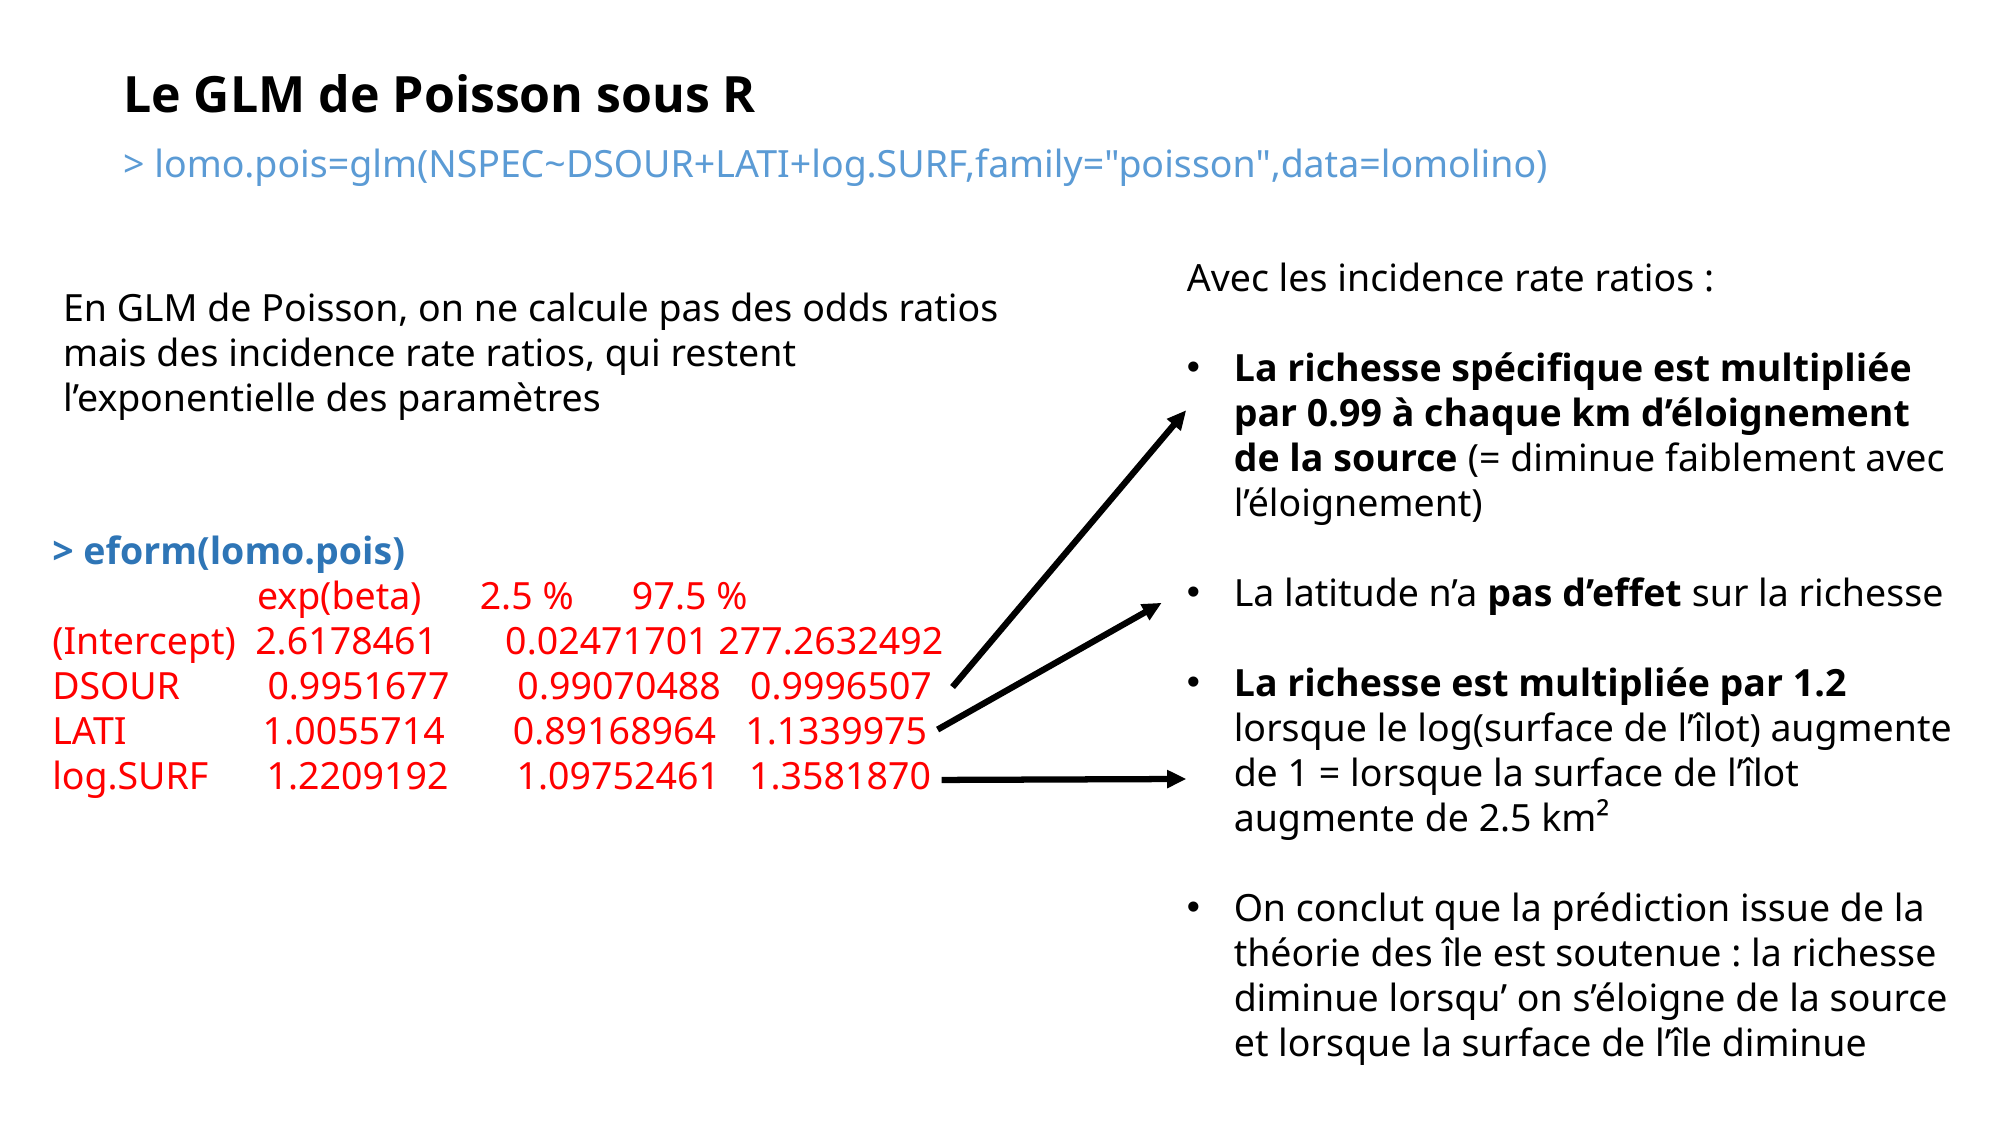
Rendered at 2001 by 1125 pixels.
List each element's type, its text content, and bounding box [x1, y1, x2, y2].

text_box Avec les incidence rate ratios : La richesse spécifique est multipliée par 0.99 à chaque km d’éloignement de la source (= diminue faiblement avec l’éloignement) La latitude n’a pas d’effet sur la richesse La richesse est multipliée par 1.2 lorsque le log(surface de l’îlot) augmente de 1 = lorsque la surface de l’îlot augmente de 2.5 km² On conclut que la prédiction issue de la théorie des île est soutenue : la richesse diminue lorsqu’ on s’éloigne de la source et lorsque la surface de l’île diminue [1172, 246, 1975, 1072]
text_box En GLM de Poisson, on ne calcule pas des odds ratios mais des incidence rate ratios, qui restent l’exponentielle des paramètres [48, 276, 1049, 427]
text_box > eform(lomo.pois) exp(beta) 2.5 % 97.5 % (Intercept) 2.6178461 0.02471701 277.2632492 DSOUR 0.9951677 0.99070488 0.9996507 LATI 1.0055714 0.89168964 1.1339975 log.SURF 1.2209192 1.09752461 1.3581870 [37, 519, 1038, 805]
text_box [937, 603, 1162, 730]
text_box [952, 410, 1186, 688]
text_box Le GLM de Poisson sous R [108, 55, 1945, 130]
text_box > lomo.pois=glm(NSPEC~DSOUR+LATI+log.SURF,family="poisson",data=lomolino) [108, 132, 1663, 193]
